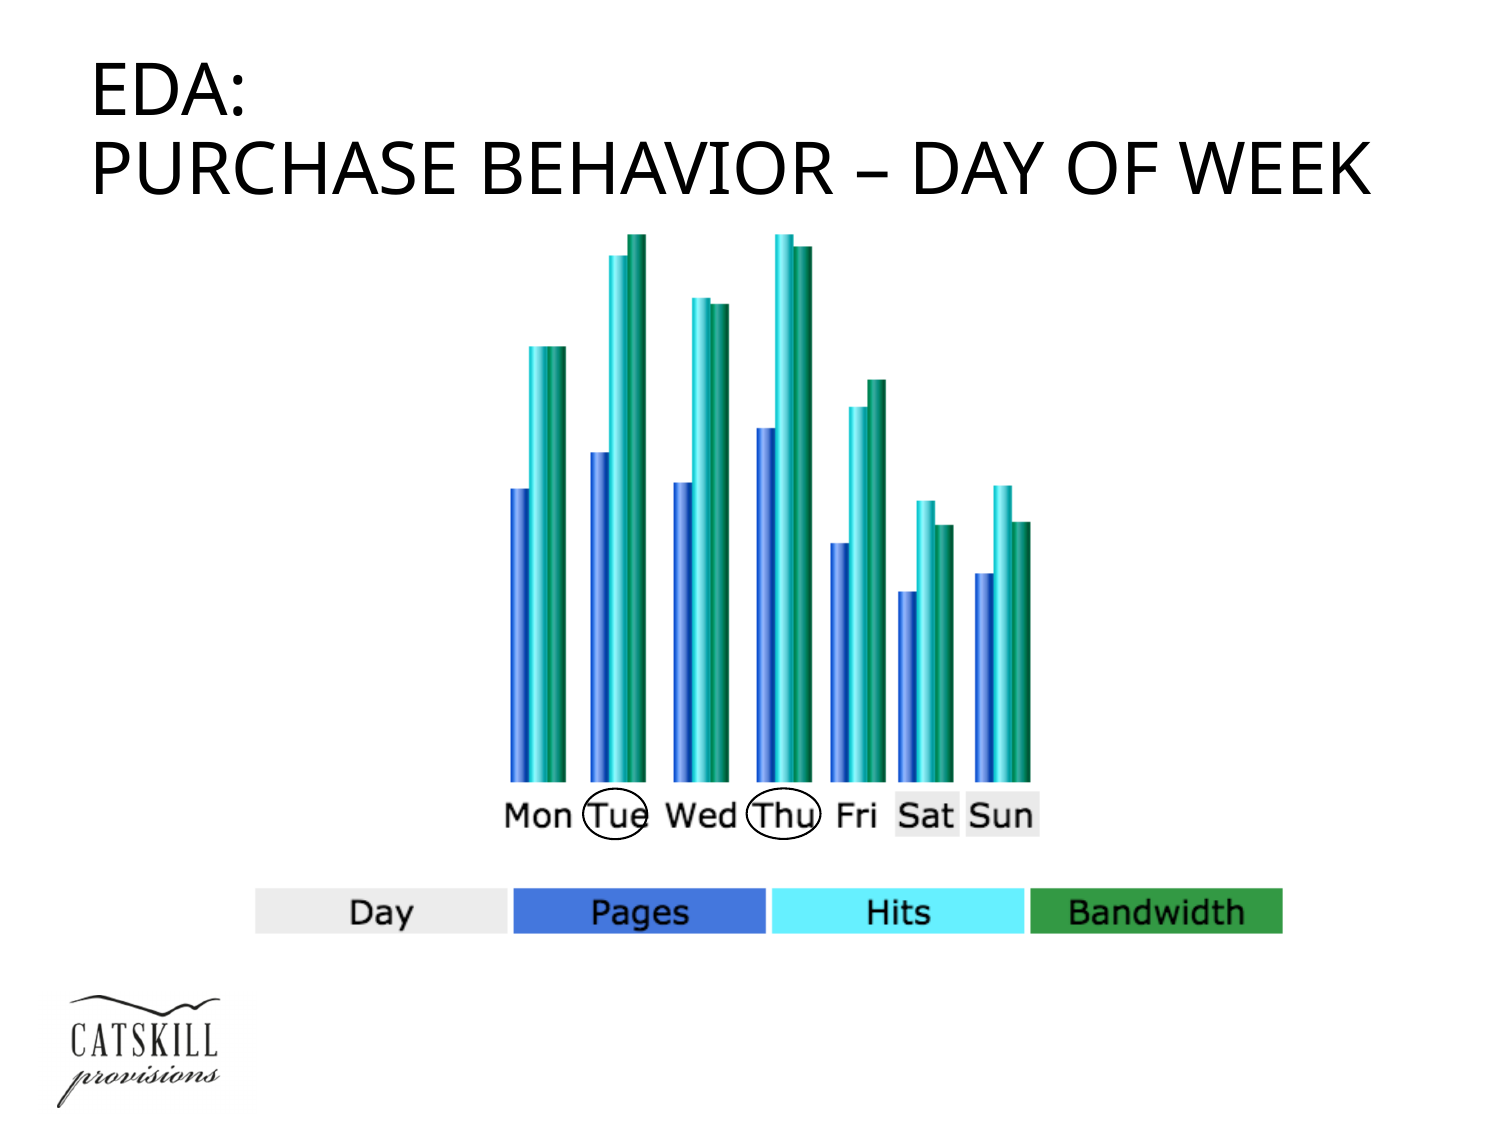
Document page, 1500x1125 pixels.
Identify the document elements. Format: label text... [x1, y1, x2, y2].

title EDA: PURCHASE BEHAVIOR – DAY OF WEEK [74, 22, 1440, 227]
picture [38, 991, 257, 1114]
picture [74, 227, 1500, 942]
